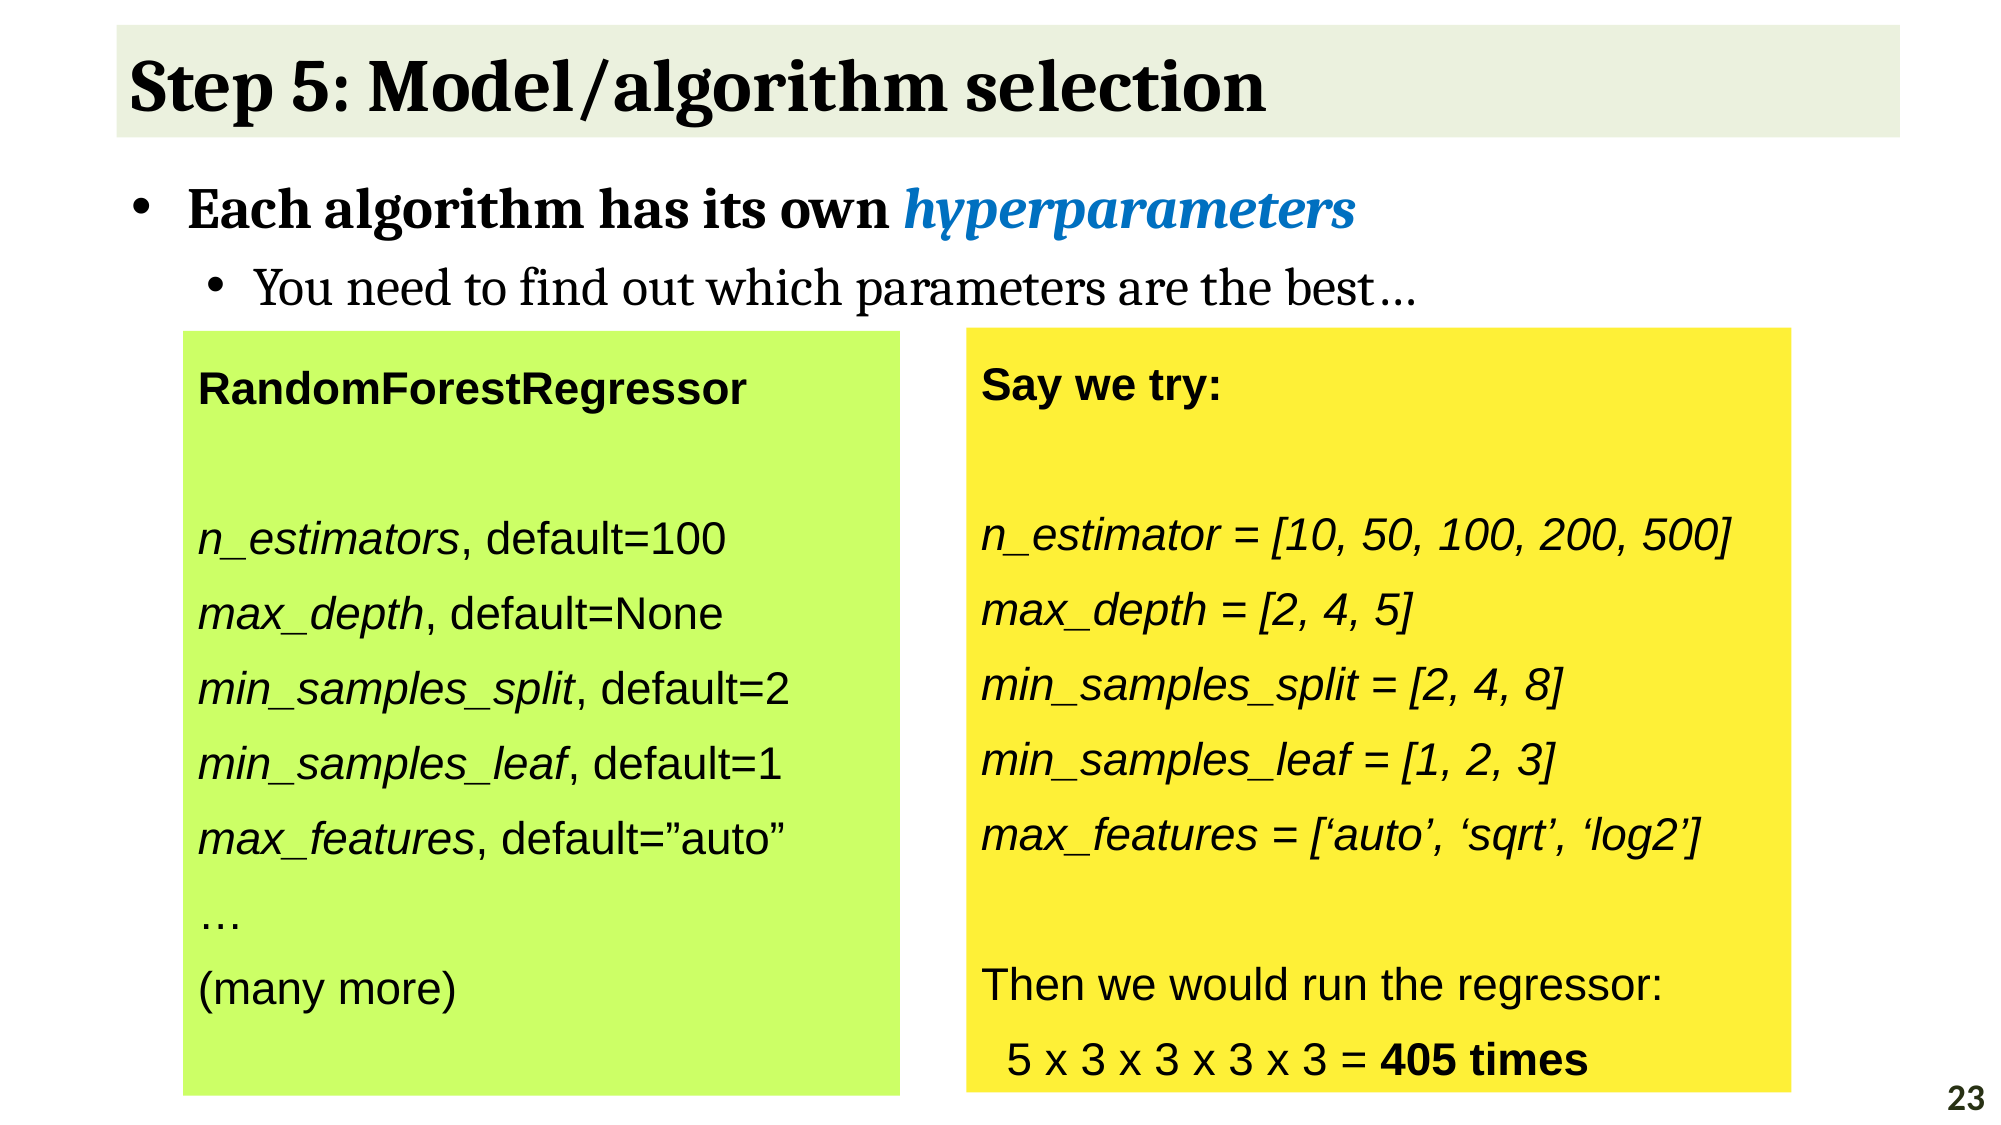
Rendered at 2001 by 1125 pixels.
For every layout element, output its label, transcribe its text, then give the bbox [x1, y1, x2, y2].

text_box RandomForestRegressor n_estimators, default=100 max_depth, default=None min_samples_split, default=2 min_samples_leaf, default=1 max_features, default=”auto” … (many more) [183, 330, 900, 1096]
slide_number 23 [1899, 1065, 2000, 1125]
list Each algorithm has its own hyperparameters You need to find out which parameters are the best… [116, 162, 1901, 1026]
title Step 5: Model/algorithm selection [116, 24, 1901, 138]
text_box Say we try: n_estimator = [10, 50, 100, 200, 500] max_depth = [2, 4, 5] min_samples_split = [2, 4, 8] min_samples_leaf = [1, 2, 3] max_features = [‘auto’, ‘sqrt’, ‘log2’] Then we would run the regressor: 5 x 3 x 3 x 3 x 3 = 405 times [966, 327, 1792, 1093]
